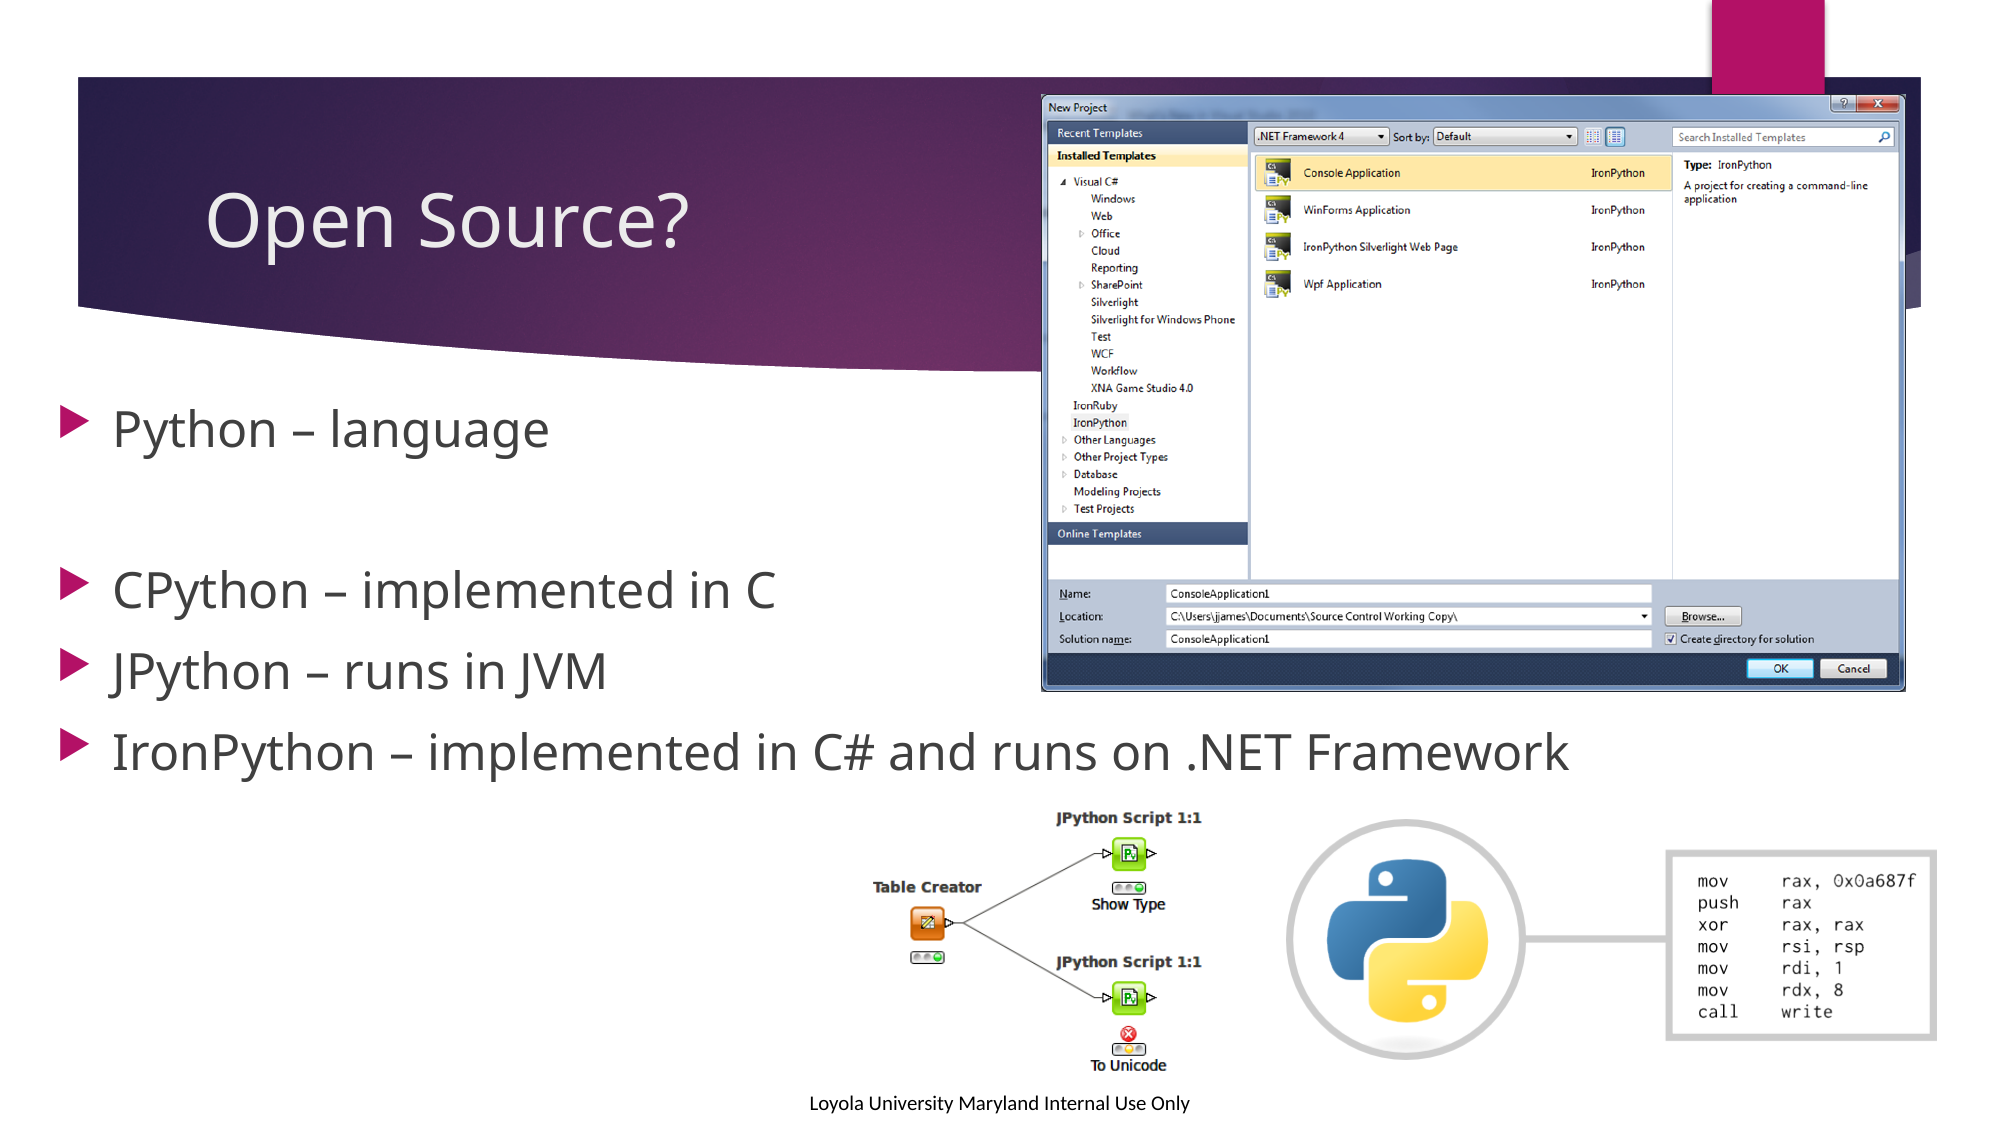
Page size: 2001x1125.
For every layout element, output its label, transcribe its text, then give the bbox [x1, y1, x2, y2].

picture [855, 789, 1225, 1090]
slide_number 16 [1698, 48, 1836, 90]
list Python – language CPython – implemented in C JPython – runs in JVM IronPython – implemented in C# and runs on .NET Framework [41, 389, 1967, 1090]
picture [1039, 92, 1907, 693]
picture [1285, 819, 1938, 1060]
title Open Source? [189, 159, 1033, 276]
